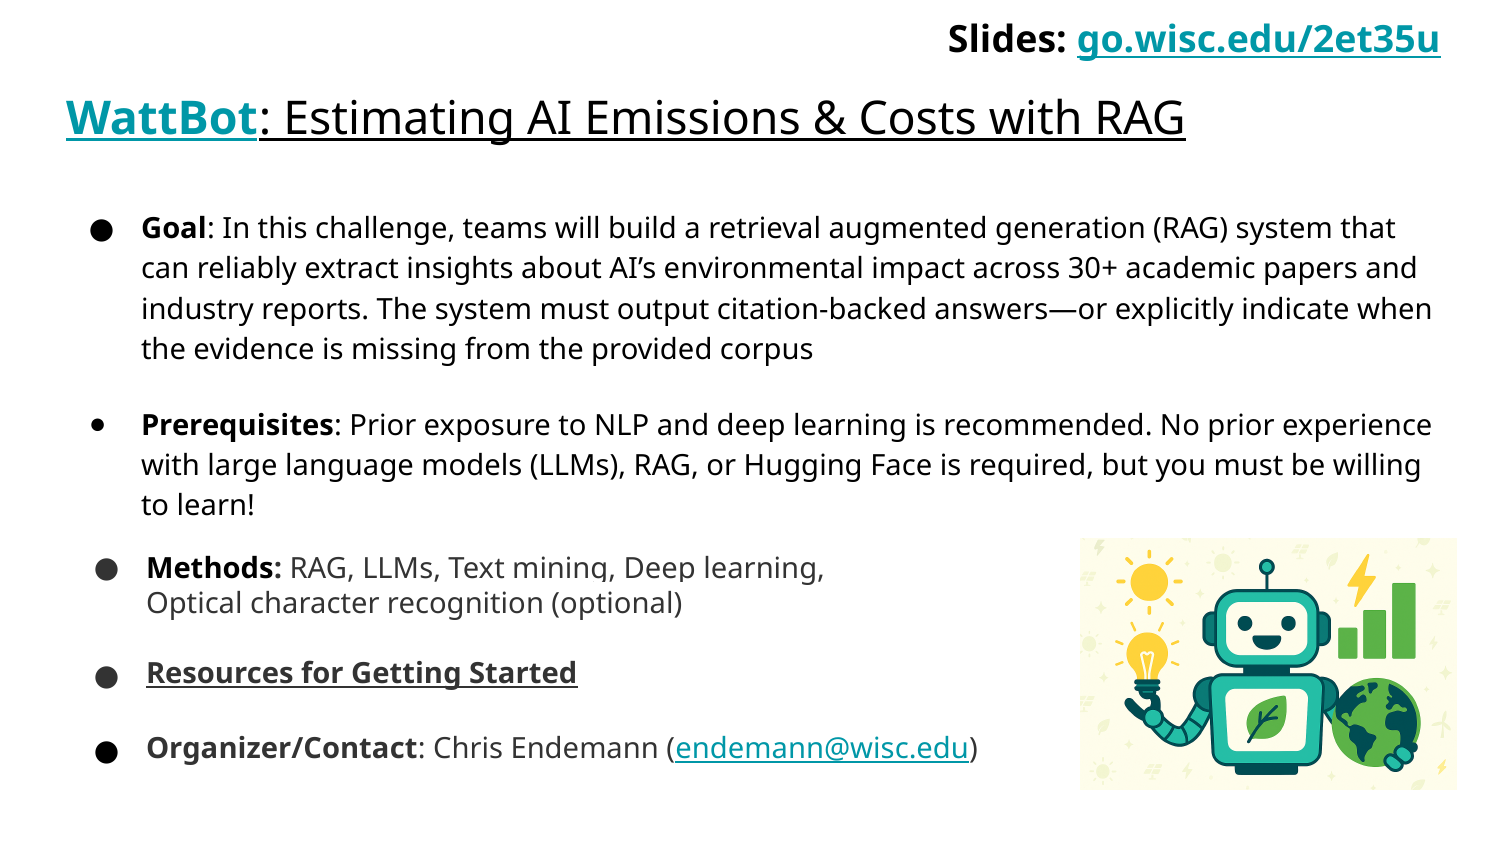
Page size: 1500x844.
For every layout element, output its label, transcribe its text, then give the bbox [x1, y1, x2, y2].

title WattBot: Estimating AI Emissions & Costs with RAG [51, 72, 1449, 167]
text_box Slides: go.wisc.edu/2et35u [932, 0, 1500, 81]
list Methods: RAG, LLMs, Text mining, Deep learning, Optical character recognition (optional) Resources for Getting Started Organizer/Contact: Chris Endemann (endemann@wisc.edu) [56, 534, 1072, 844]
list Goal: In this challenge, teams will build a retrieval augmented generation (RAG) system that can reliably extract insights about AI’s environmental impact across 30+ academic papers and industry reports. The system must output citation-backed answers—or explicitly indicate when the evidence is missing from the provided corpus Prerequisites: Prior exposure to NLP and deep learning is recommended. No prior experience with large language models (LLMs), RAG, or Hugging Face is required, but you must be willing to learn! [51, 189, 1464, 539]
picture [1080, 538, 1457, 790]
